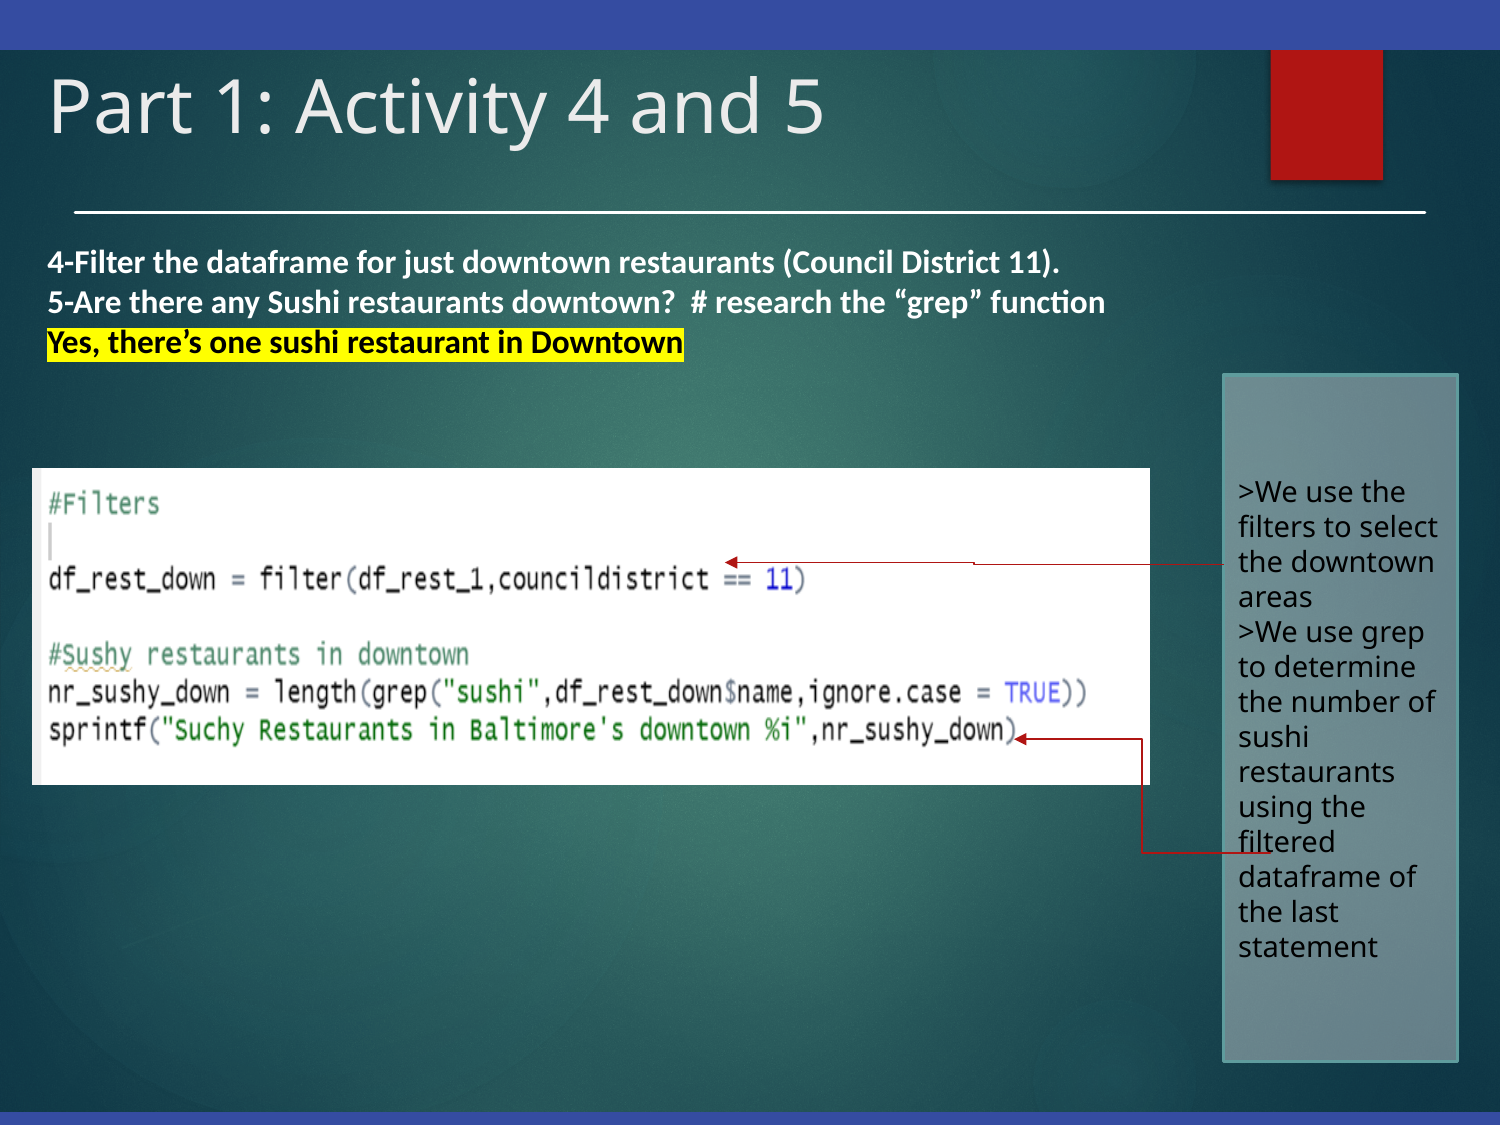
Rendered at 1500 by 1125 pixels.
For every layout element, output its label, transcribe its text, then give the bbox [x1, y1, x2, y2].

text_box >We use the filters to select the downtown areas >We use grep to determine the number of sushi restaurants using the filtered dataframe of the last statement [1222, 373, 1459, 1063]
text_box 4-Filter the dataframe for just downtown restaurants (Council District 11). 5-Are there any Sushi restaurants downtown? # research the “grep” function Yes, there’s one sushi restaurant in Downtown [32, 232, 1468, 408]
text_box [1013, 738, 1271, 854]
picture [32, 468, 1151, 785]
title Part 1: Activity 4 and 5 [32, 51, 1299, 232]
